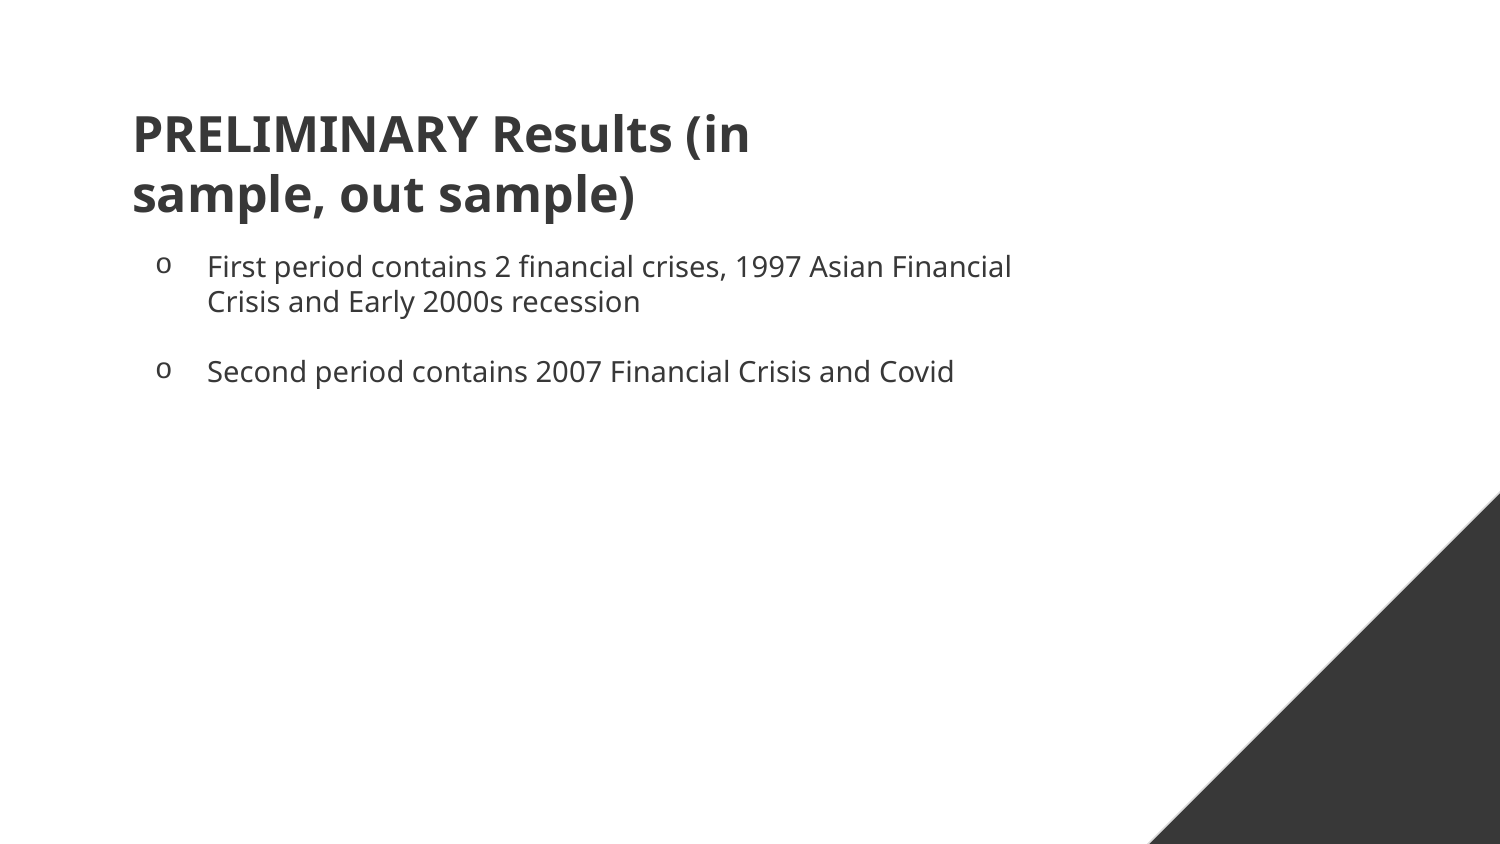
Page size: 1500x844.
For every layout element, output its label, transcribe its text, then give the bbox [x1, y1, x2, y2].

title PRELIMINARY Results (in sample, out sample) [116, 87, 1064, 174]
list First period contains 2 financial crises, 1997 Asian Financial Crisis and Early 2000s recession Second period contains 2007 Financial Crisis and Covid [116, 233, 1114, 769]
